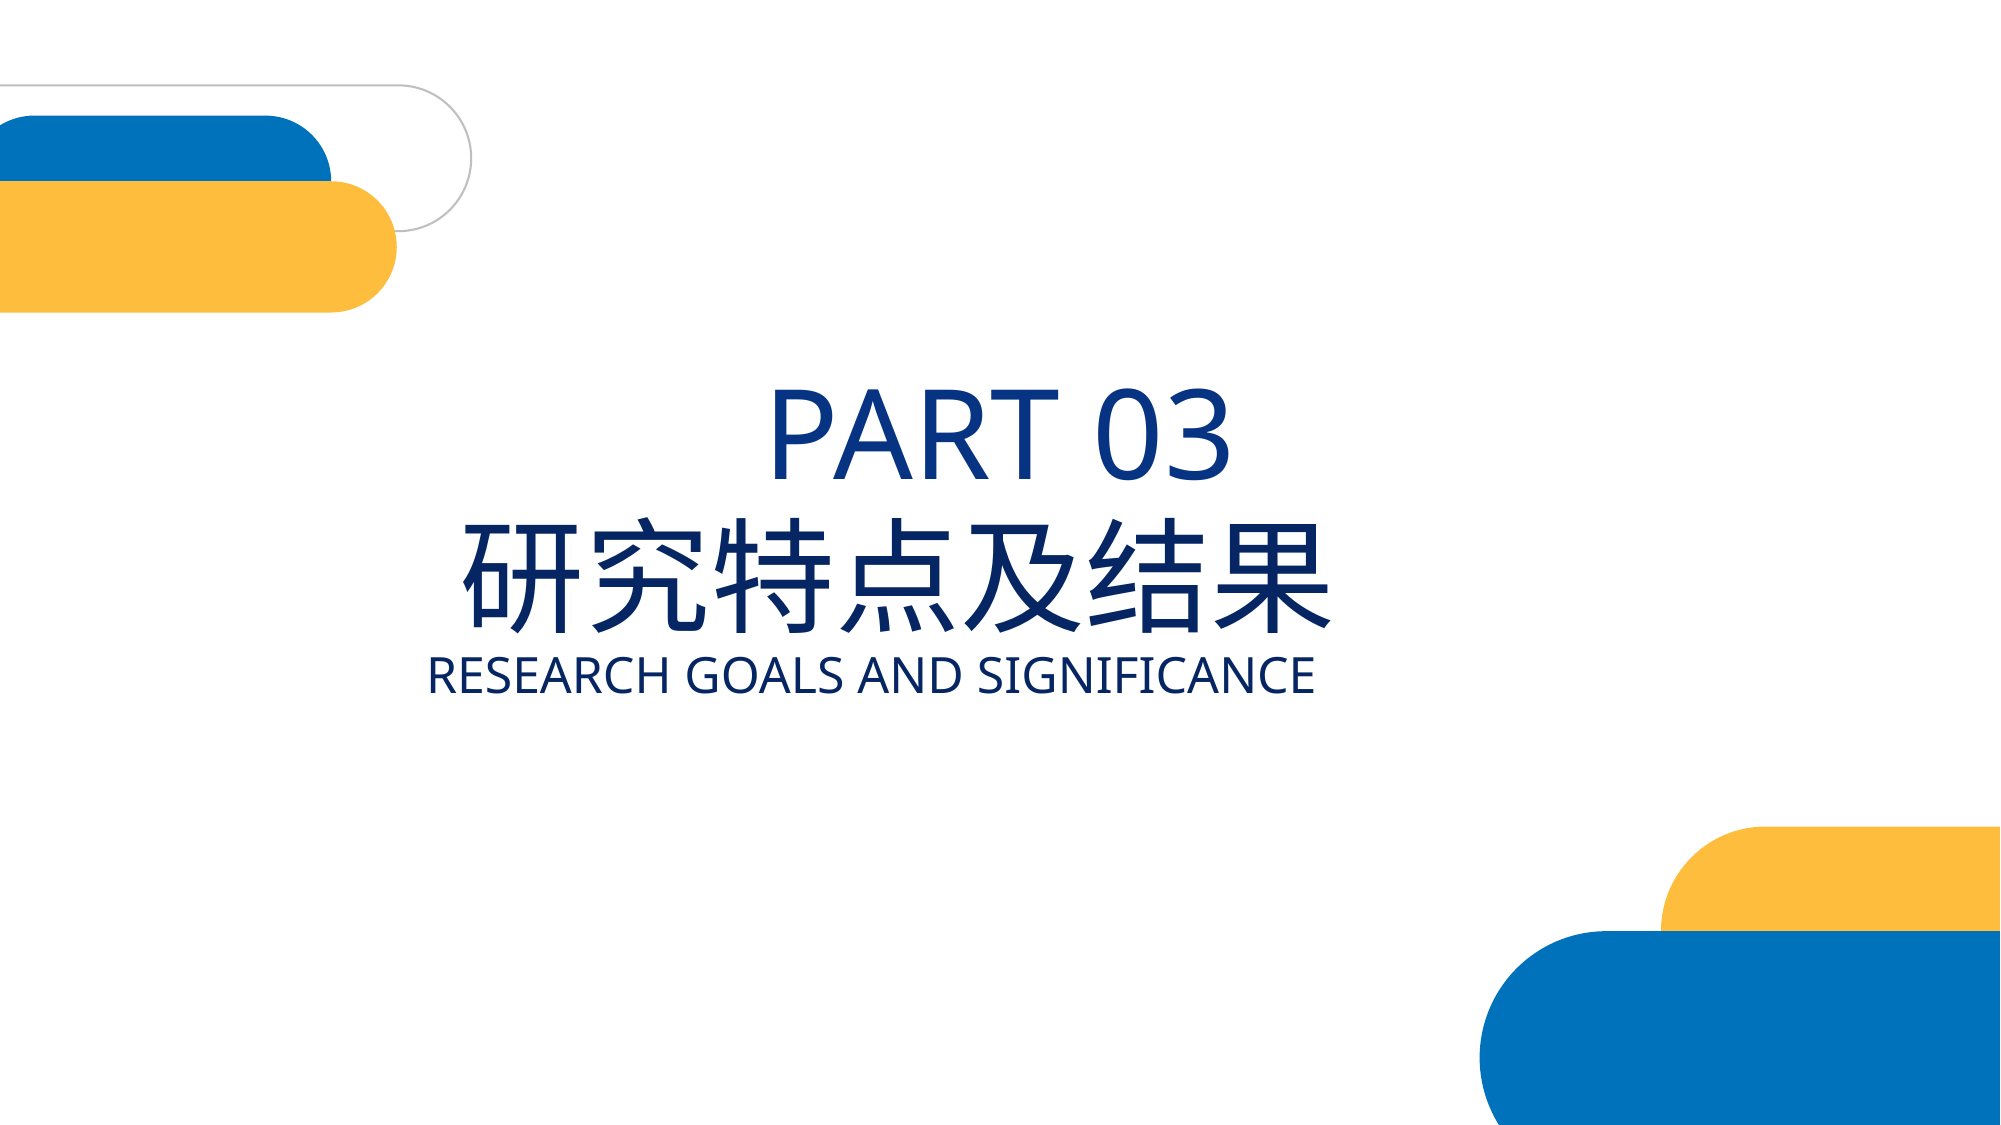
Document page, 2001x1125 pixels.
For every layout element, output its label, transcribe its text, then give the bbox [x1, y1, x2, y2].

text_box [1479, 826, 2000, 1125]
text_box [0, 84, 473, 233]
text_box PART 03 [706, 346, 1294, 491]
text_box [0, 180, 398, 314]
text_box [0, 114, 333, 180]
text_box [411, 491, 1589, 713]
